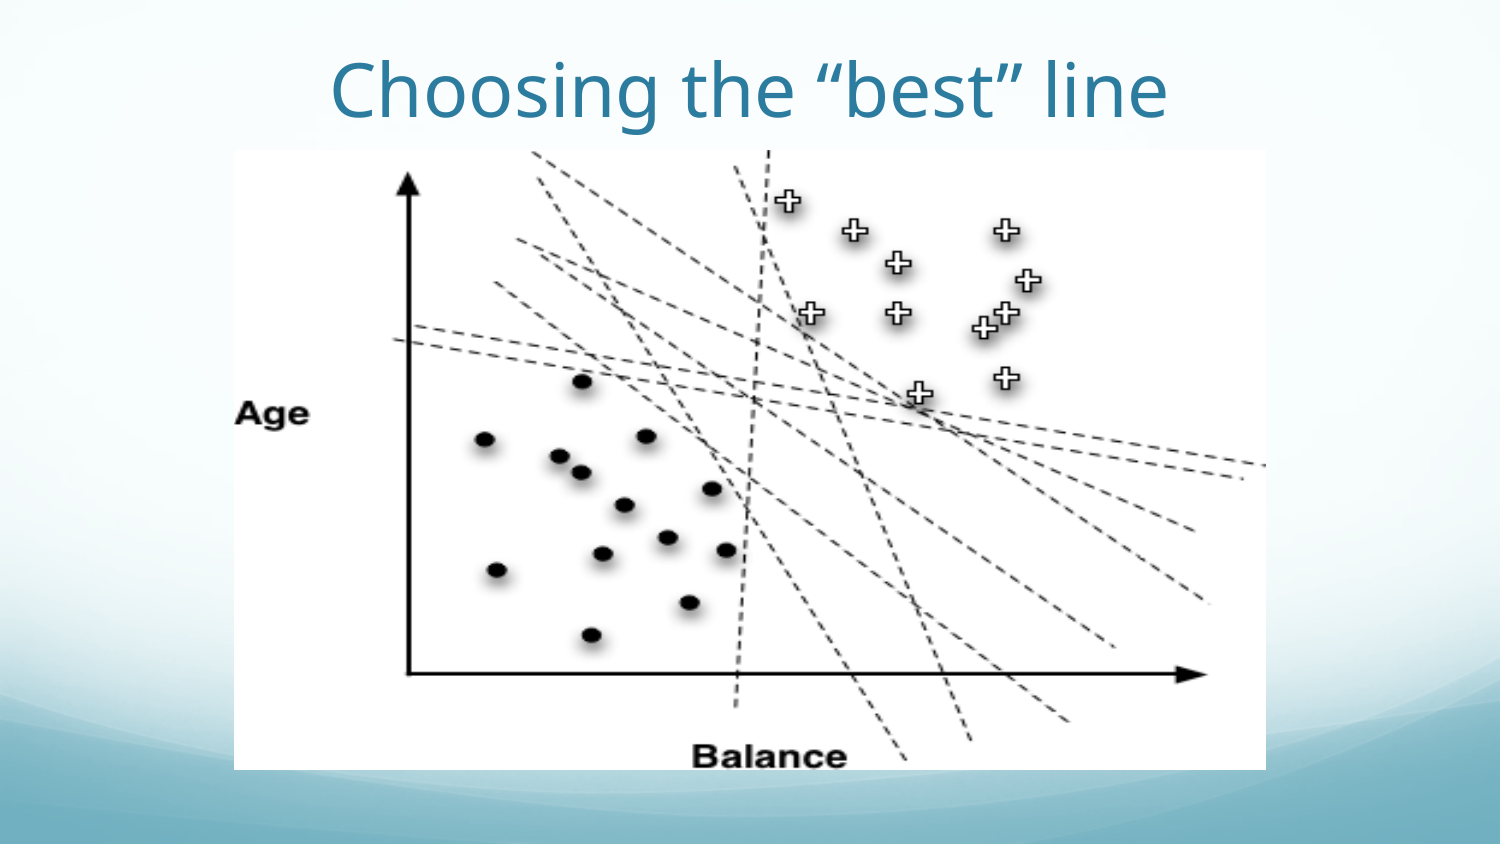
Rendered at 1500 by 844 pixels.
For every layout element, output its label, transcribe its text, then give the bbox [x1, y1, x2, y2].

picture [233, 149, 1267, 770]
title Choosing the “best” line [90, 26, 1410, 140]
